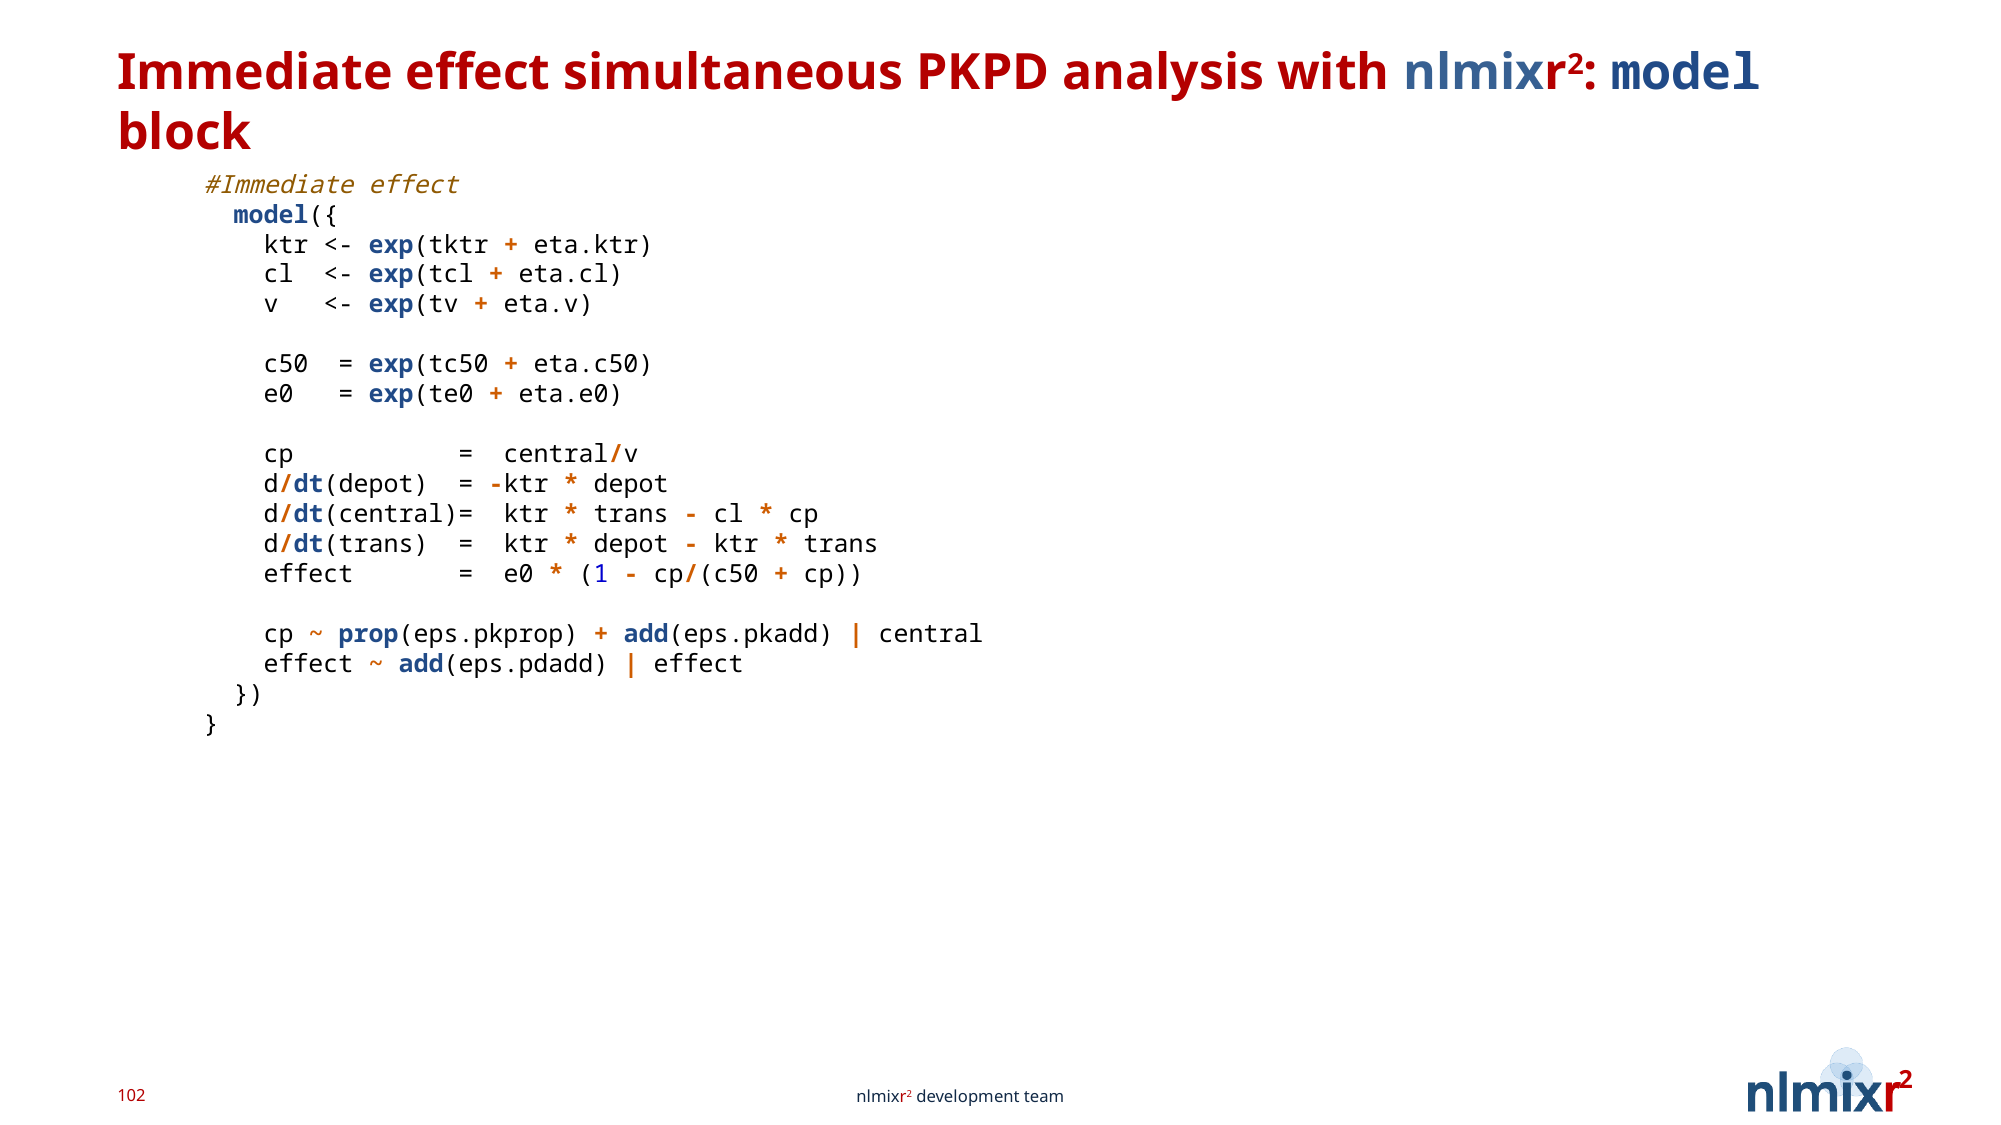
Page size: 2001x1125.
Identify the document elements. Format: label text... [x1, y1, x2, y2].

footer nlmixr2 development team [354, 1076, 1567, 1115]
picture [1738, 1036, 1910, 1123]
title Immediate effect simultaneous PKPD analysis with nlmixr2: model block [102, 18, 1898, 181]
text_box #Immediate effect model({ ktr <- exp(tktr + eta.ktr) cl <- exp(tcl + eta.cl) v <- exp(tv + eta.v) c50 = exp(tc50 + eta.c50) e0 = exp(te0 + eta.e0) cp = central/v d/dt(depot) = -ktr * depot d/dt(central)= ktr * trans - cl * cp d/dt(trans) = ktr * depot - ktr * trans effect = e0 * (1 - cp/(c50 + cp)) cp ~ prop(eps.pkprop) + add(eps.pkadd) | central effect ~ add(eps.pdadd) | effect }) } [188, 160, 1560, 775]
slide_number 102 [102, 1076, 276, 1115]
